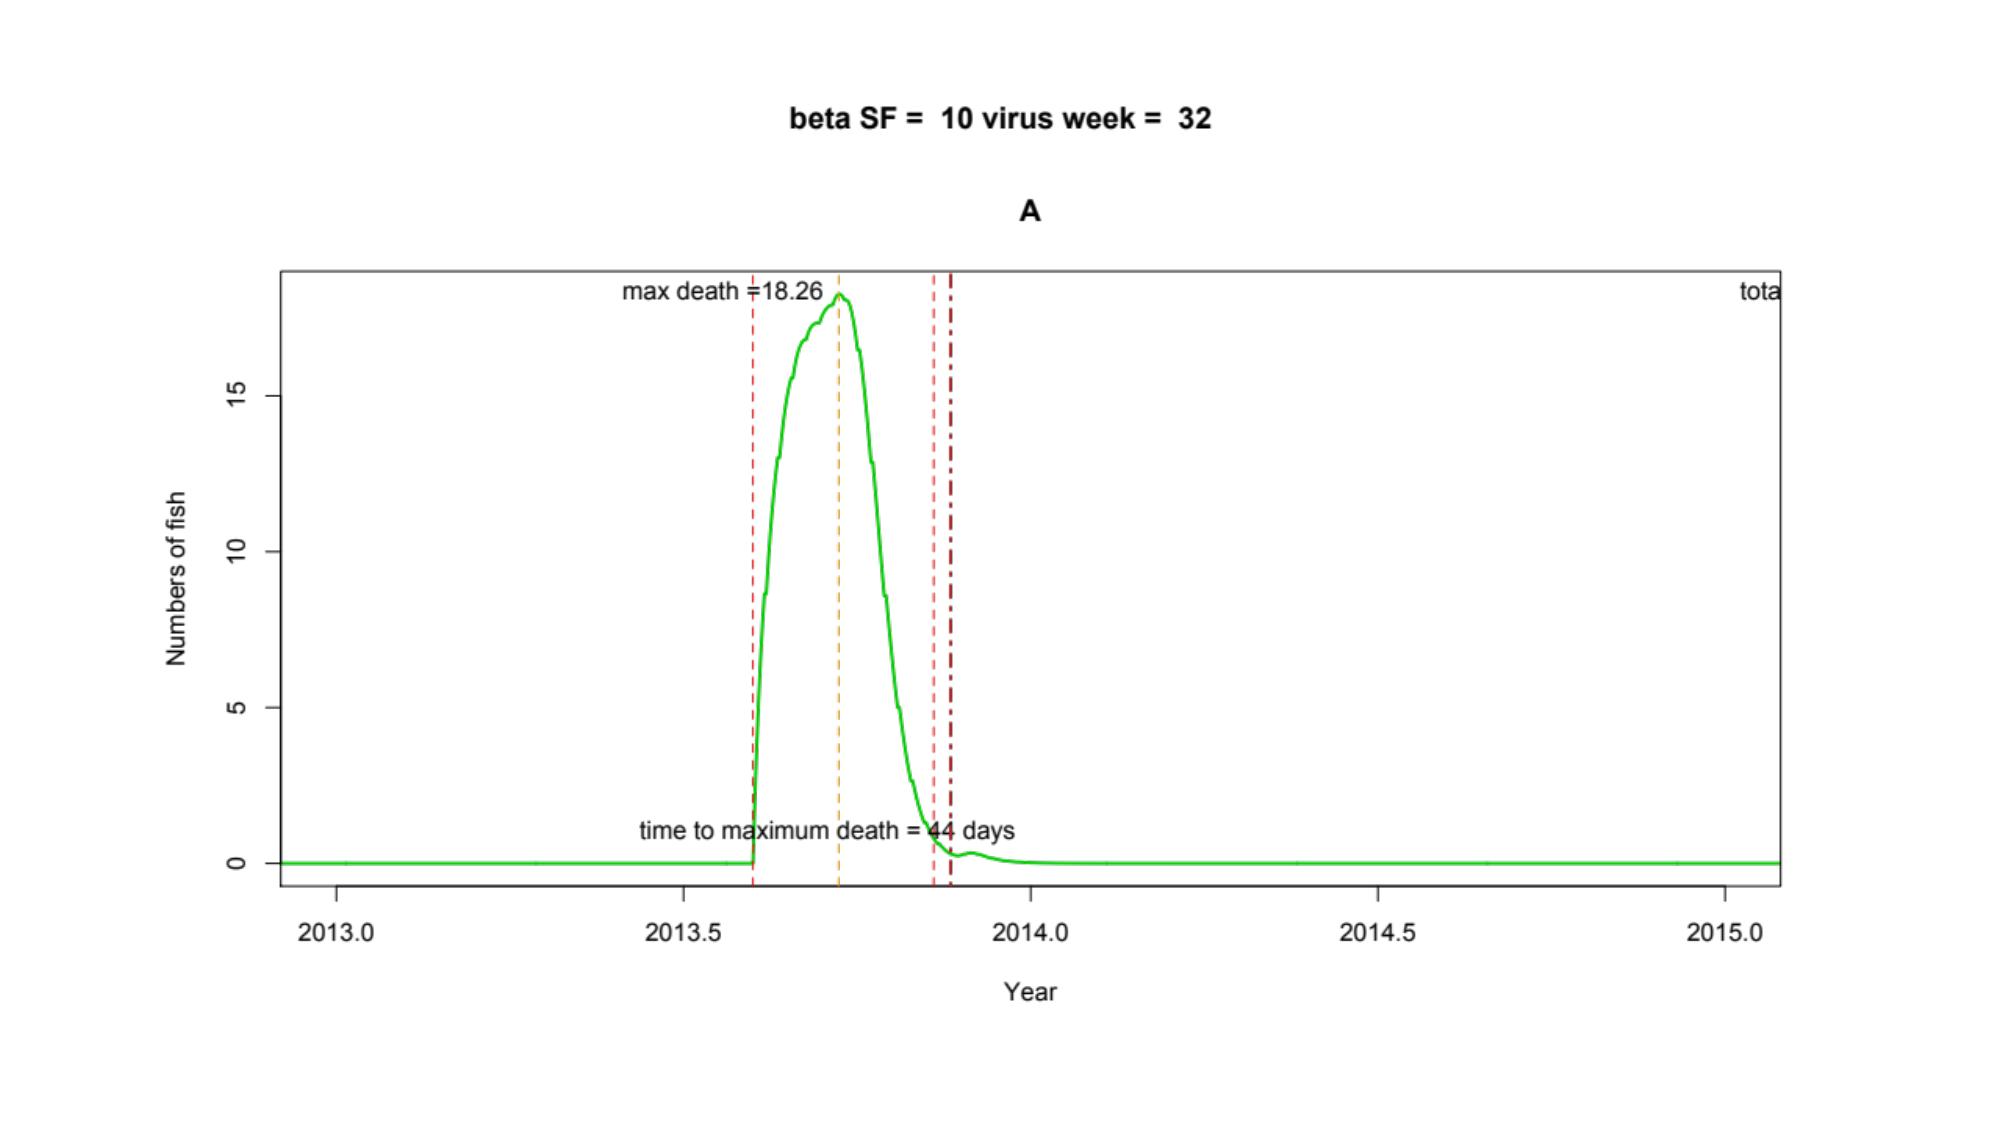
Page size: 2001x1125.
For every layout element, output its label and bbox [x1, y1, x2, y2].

picture [158, 88, 1842, 1037]
